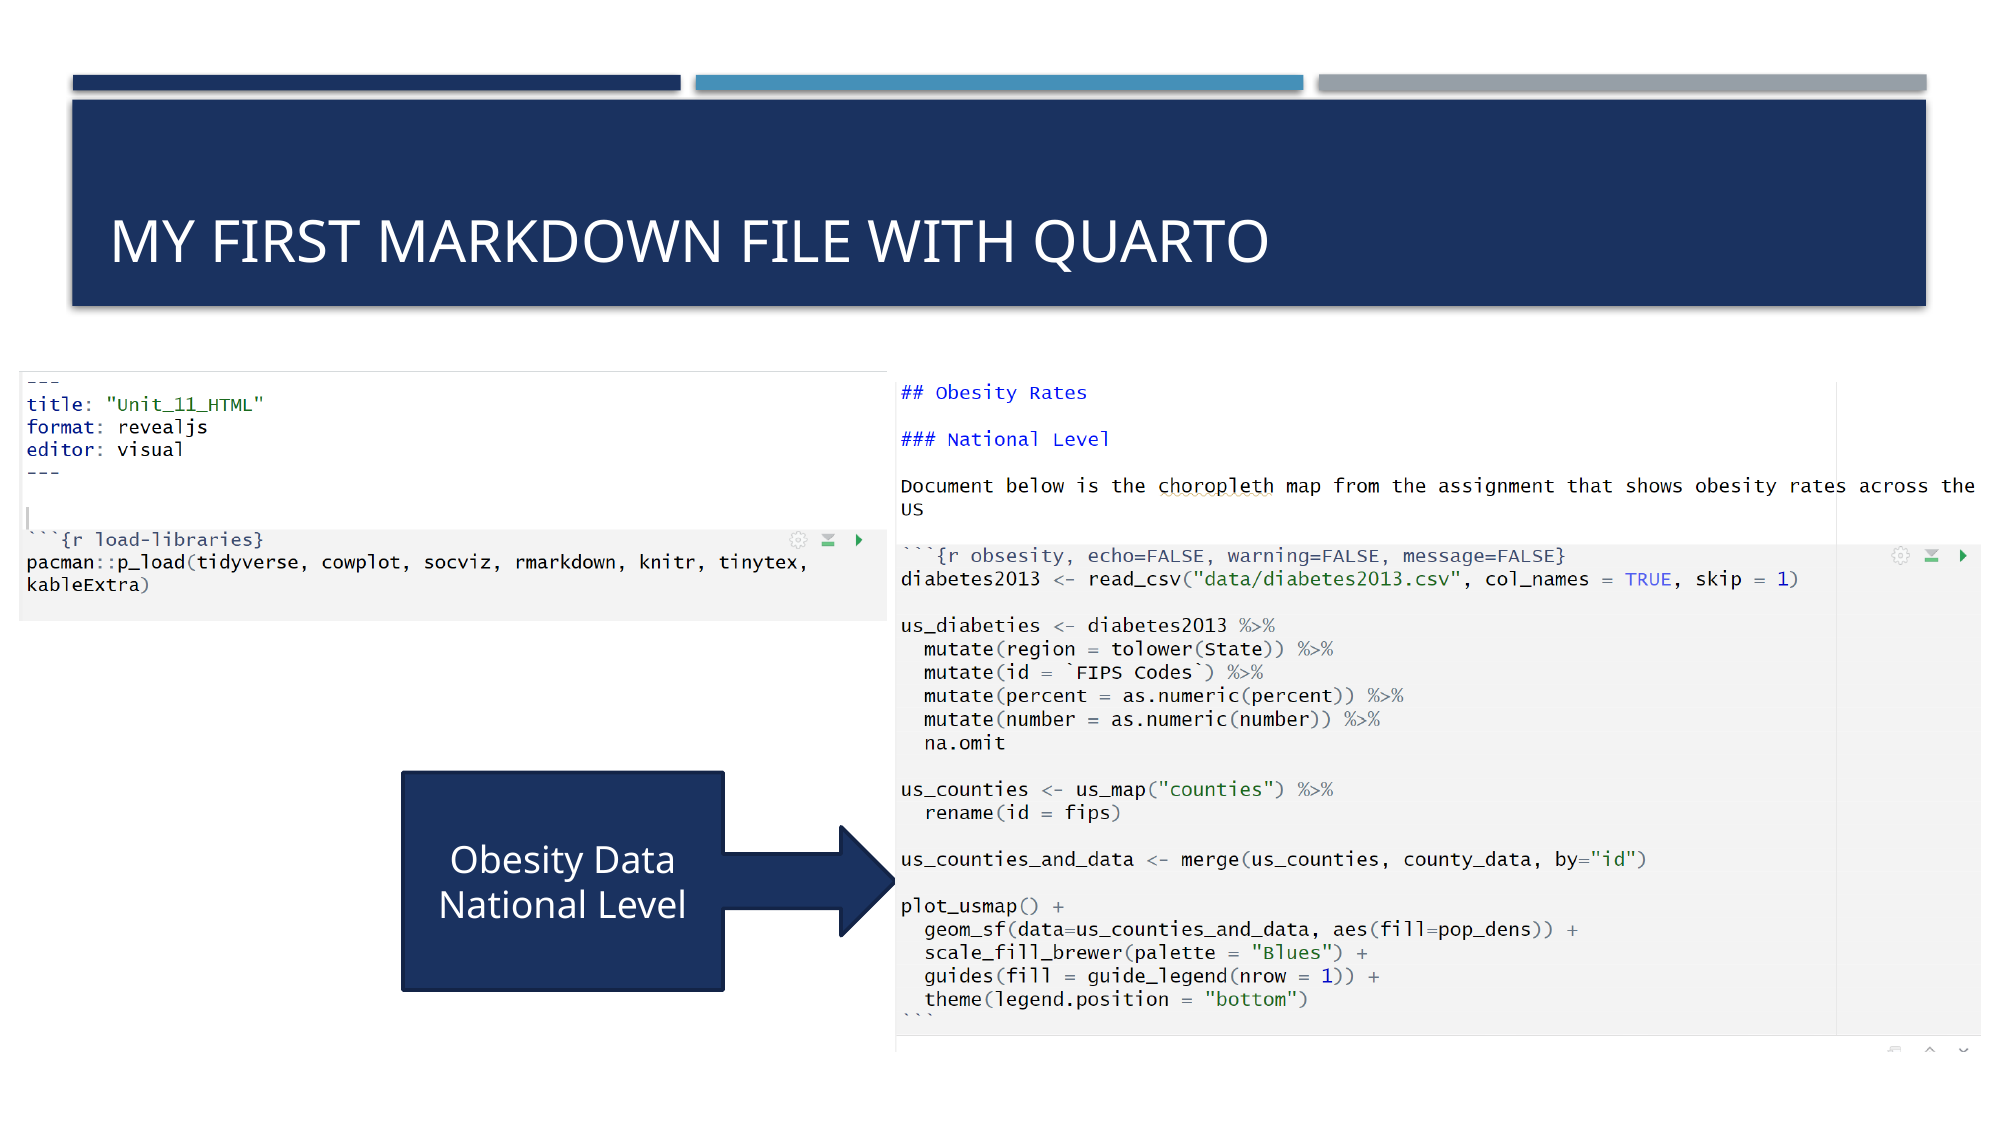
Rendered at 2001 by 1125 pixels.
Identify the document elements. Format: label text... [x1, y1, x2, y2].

picture [894, 382, 1982, 1052]
title My First Markdown File With Quarto [94, 119, 1904, 282]
picture [18, 370, 888, 622]
text_box Obesity Data National Level [401, 770, 889, 992]
